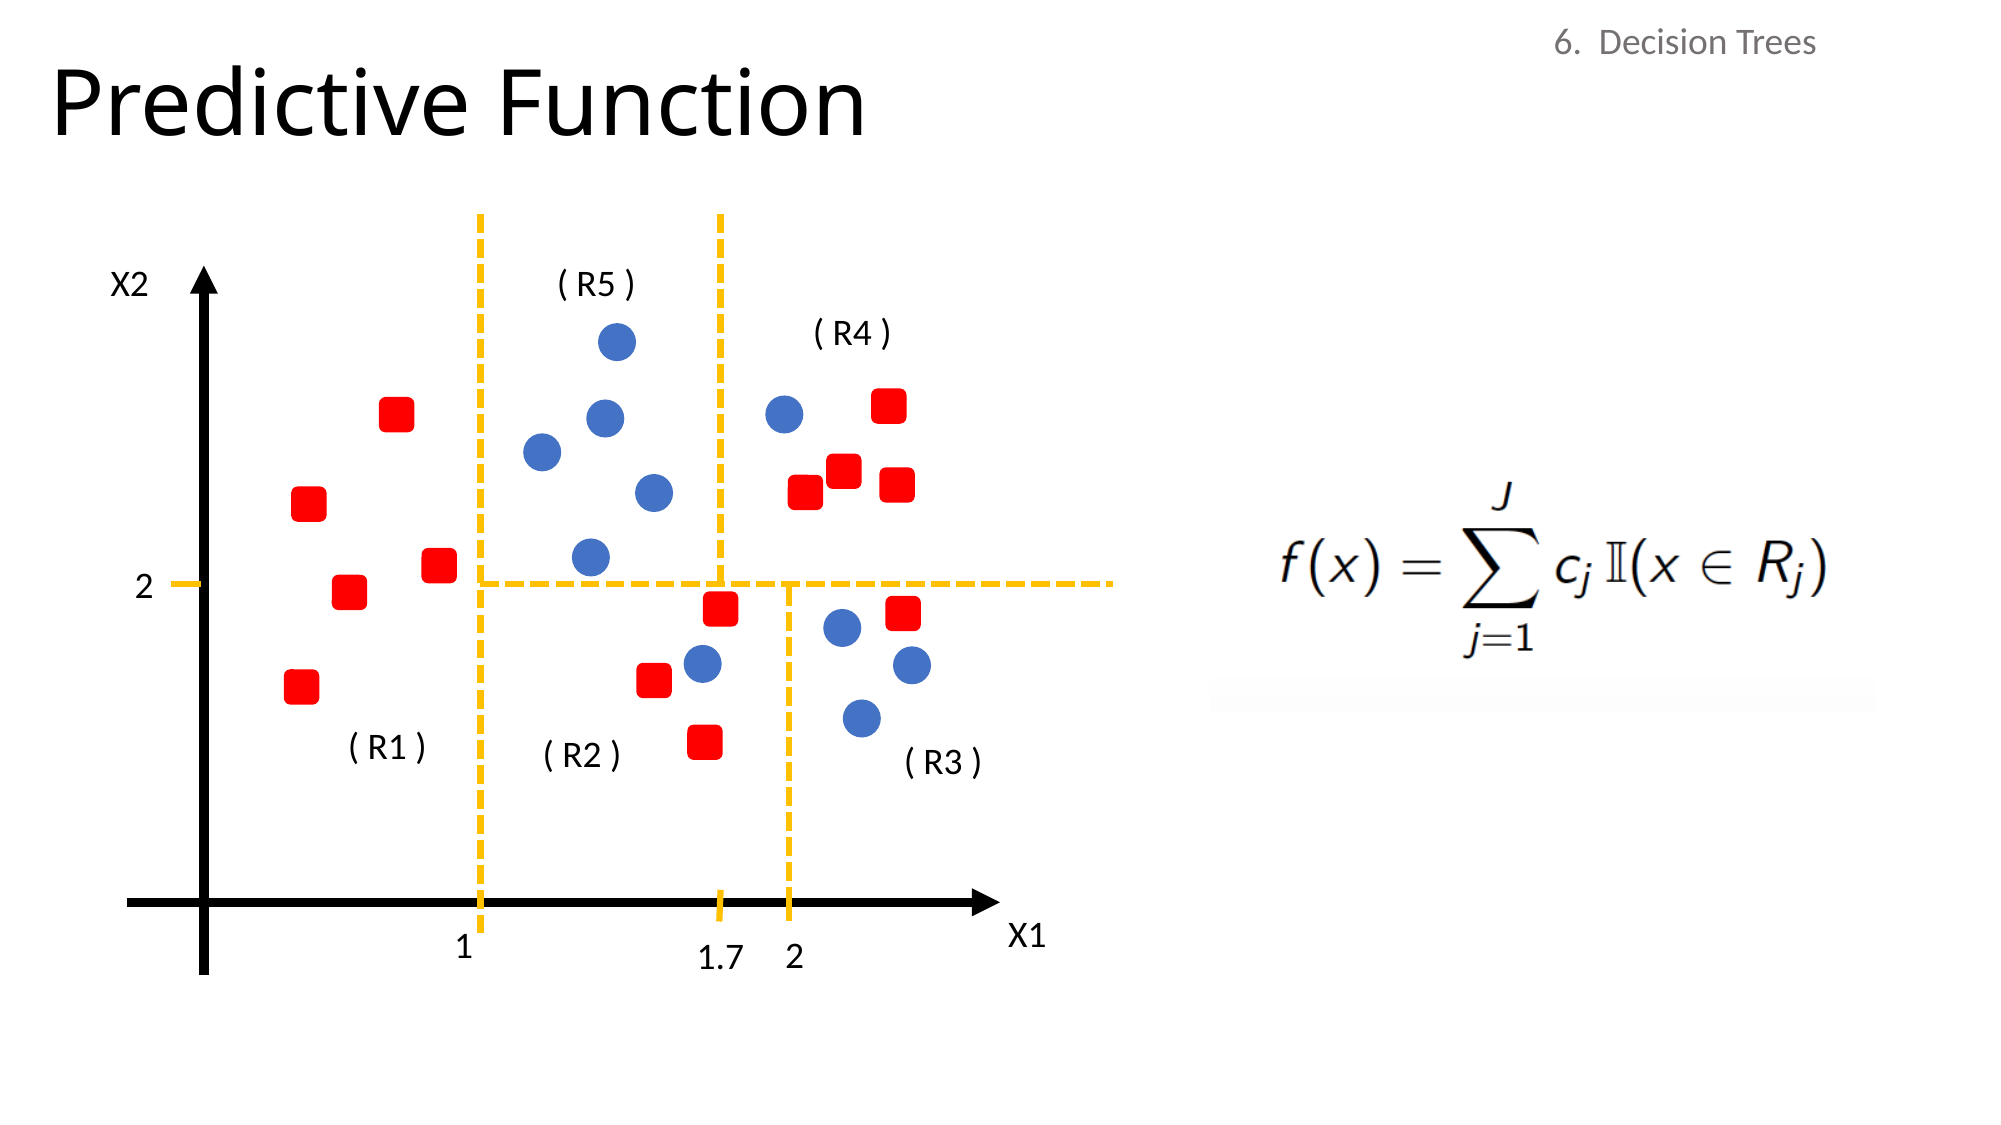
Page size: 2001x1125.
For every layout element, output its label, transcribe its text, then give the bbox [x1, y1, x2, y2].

text_box [283, 669, 320, 705]
text_box [892, 646, 932, 685]
text_box [823, 608, 862, 647]
text_box 2 [119, 553, 178, 614]
text_box [885, 595, 921, 632]
text_box X1 [993, 902, 1062, 963]
text_box [378, 396, 415, 433]
text_box [635, 473, 674, 513]
text_box ( R1 ) [333, 714, 442, 775]
text_box 6. Decision Trees [1538, 10, 1832, 70]
text_box [586, 399, 625, 438]
text_box [787, 474, 824, 511]
text_box [571, 538, 610, 577]
text_box ( R3 ) [889, 729, 998, 790]
title Predictive Function [34, 0, 1760, 215]
text_box [879, 467, 915, 503]
picture [1210, 452, 1876, 712]
text_box X2 [95, 251, 166, 312]
text_box 1.7 [681, 924, 760, 985]
text_box [871, 388, 907, 424]
text_box [636, 662, 672, 699]
text_box [687, 724, 723, 760]
text_box [683, 644, 722, 683]
text_box [842, 699, 881, 738]
text_box [702, 591, 739, 627]
text_box [598, 323, 637, 362]
text_box [291, 486, 327, 522]
text_box ( R4 ) [798, 300, 907, 361]
text_box [523, 433, 562, 472]
text_box [826, 453, 862, 489]
text_box [421, 547, 457, 584]
text_box ( R2 ) [527, 722, 637, 783]
text_box 1 [439, 913, 489, 974]
text_box ( R5 ) [542, 251, 651, 311]
text_box 2 [770, 923, 819, 984]
text_box [331, 574, 368, 611]
text_box [765, 395, 804, 434]
